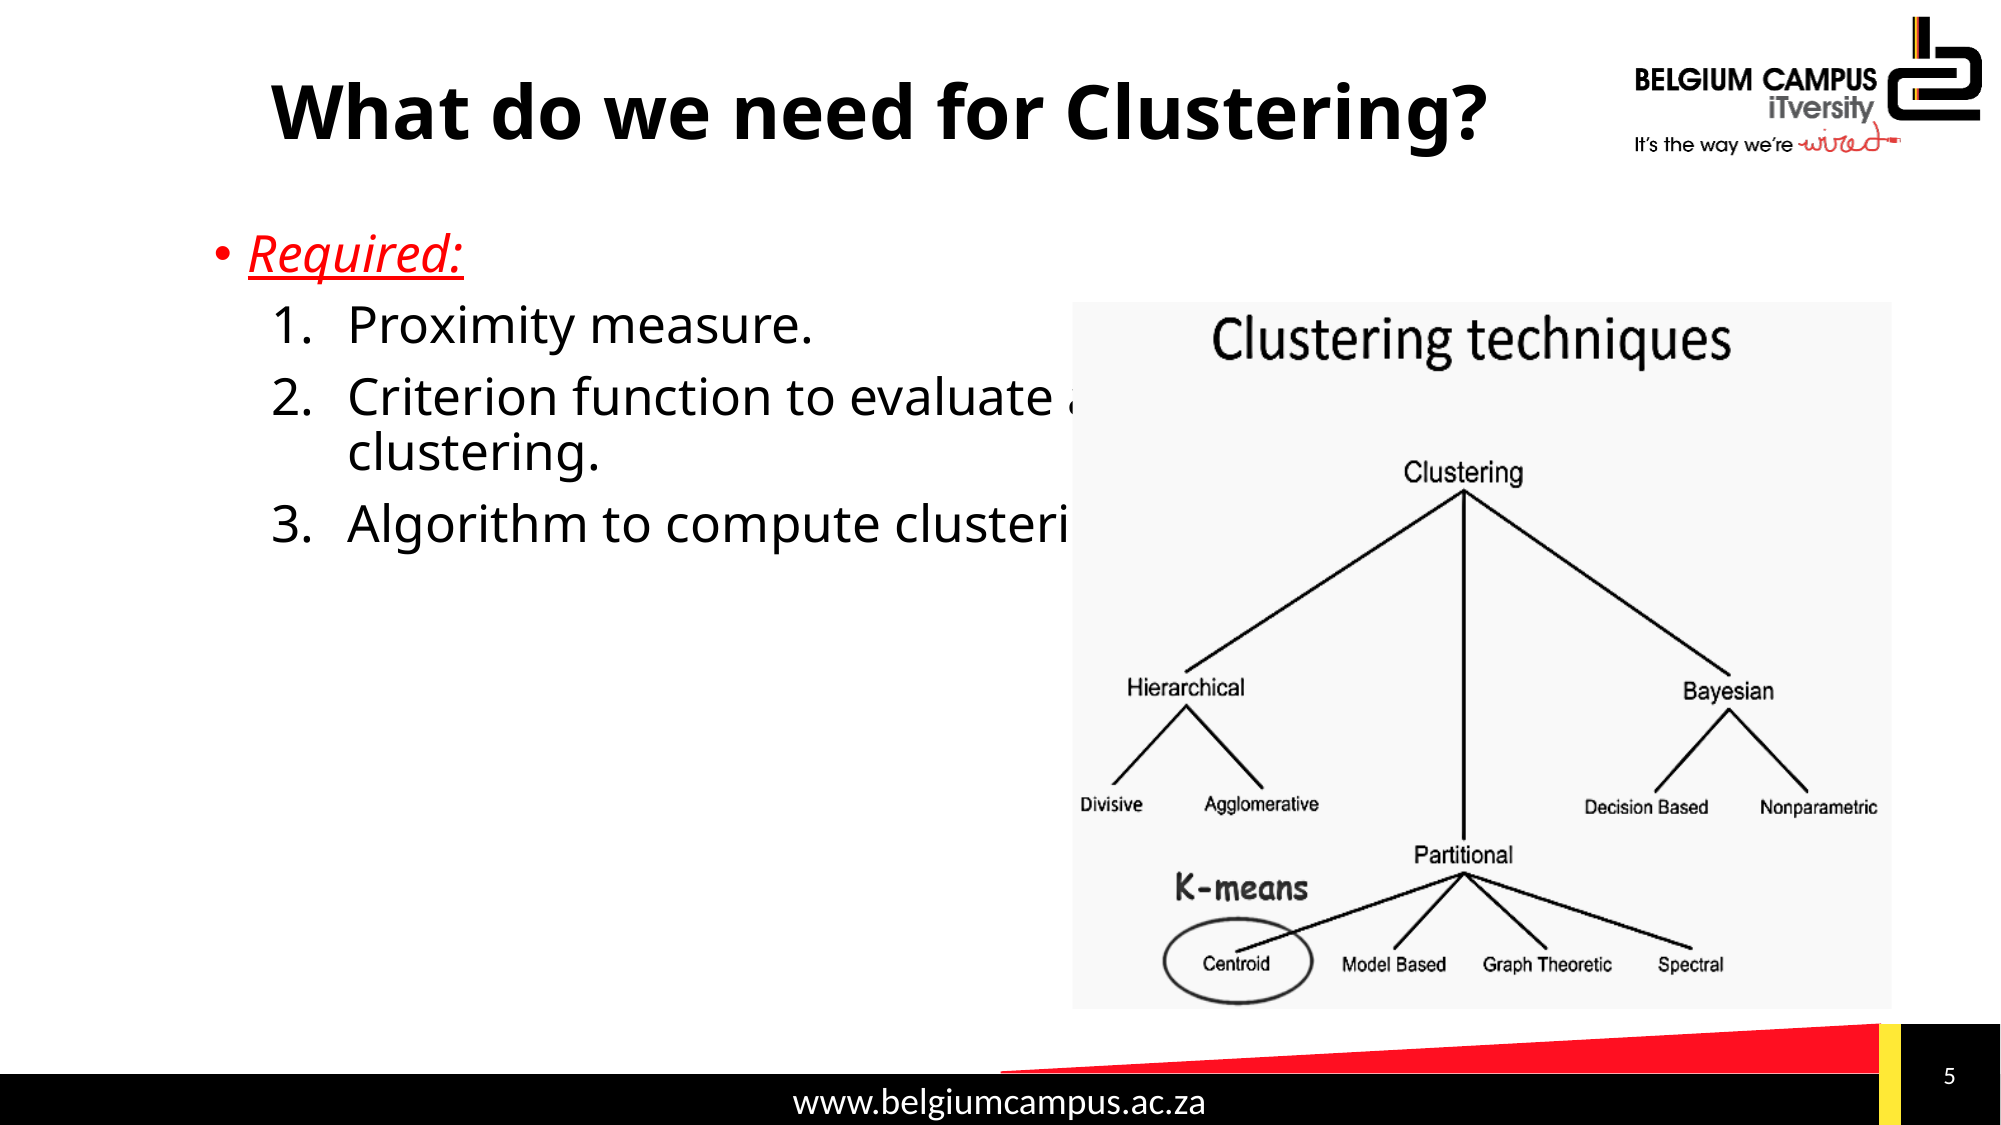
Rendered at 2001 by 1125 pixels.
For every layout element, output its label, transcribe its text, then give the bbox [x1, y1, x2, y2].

title What do we need for Clustering? [137, 59, 1623, 171]
list Required: Proximity measure. Criterion function to evaluate a clustering. Algorithm to compute clustering. [198, 220, 1235, 563]
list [1072, 302, 1892, 1009]
picture [1631, 0, 1986, 197]
